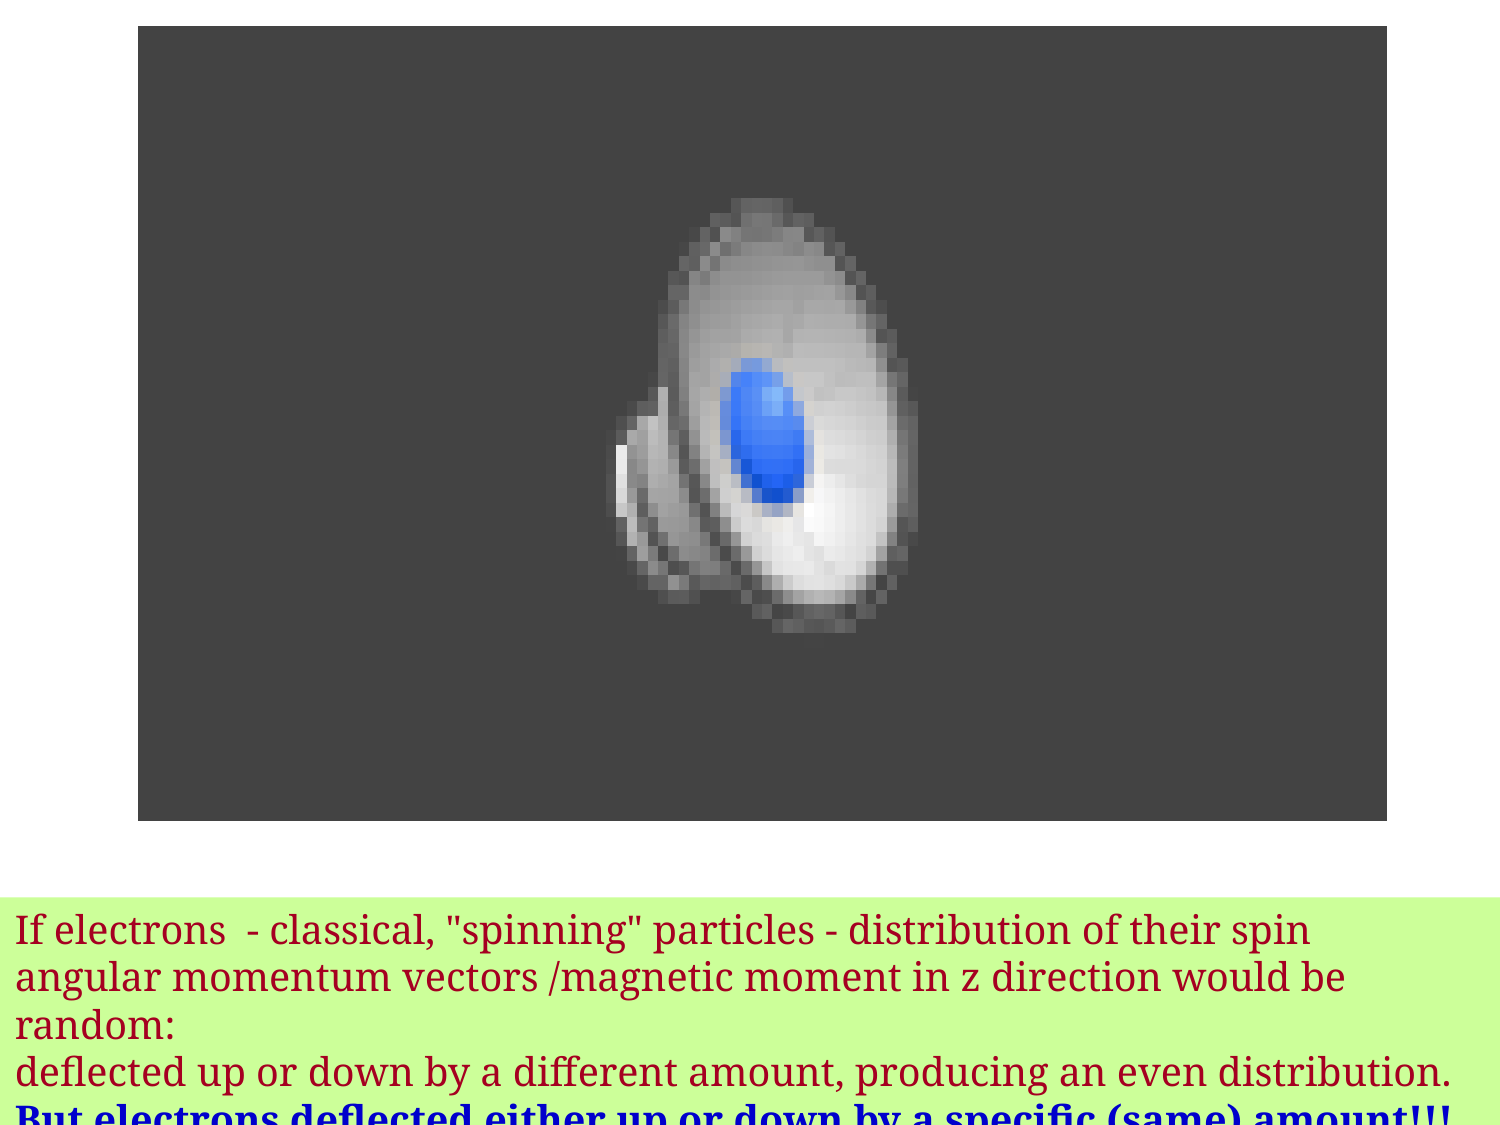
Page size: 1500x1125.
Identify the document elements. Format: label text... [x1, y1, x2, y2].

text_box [137, 24, 1388, 823]
text_box If electrons - classical, "spinning" particles - distribution of their spin angular momentum vectors /magnetic moment in z direction would be random: deflected up or down by a different amount, producing an even distribution. But electrons deflected either up or down by a specific (same) amount!!! [0, 897, 1500, 1125]
